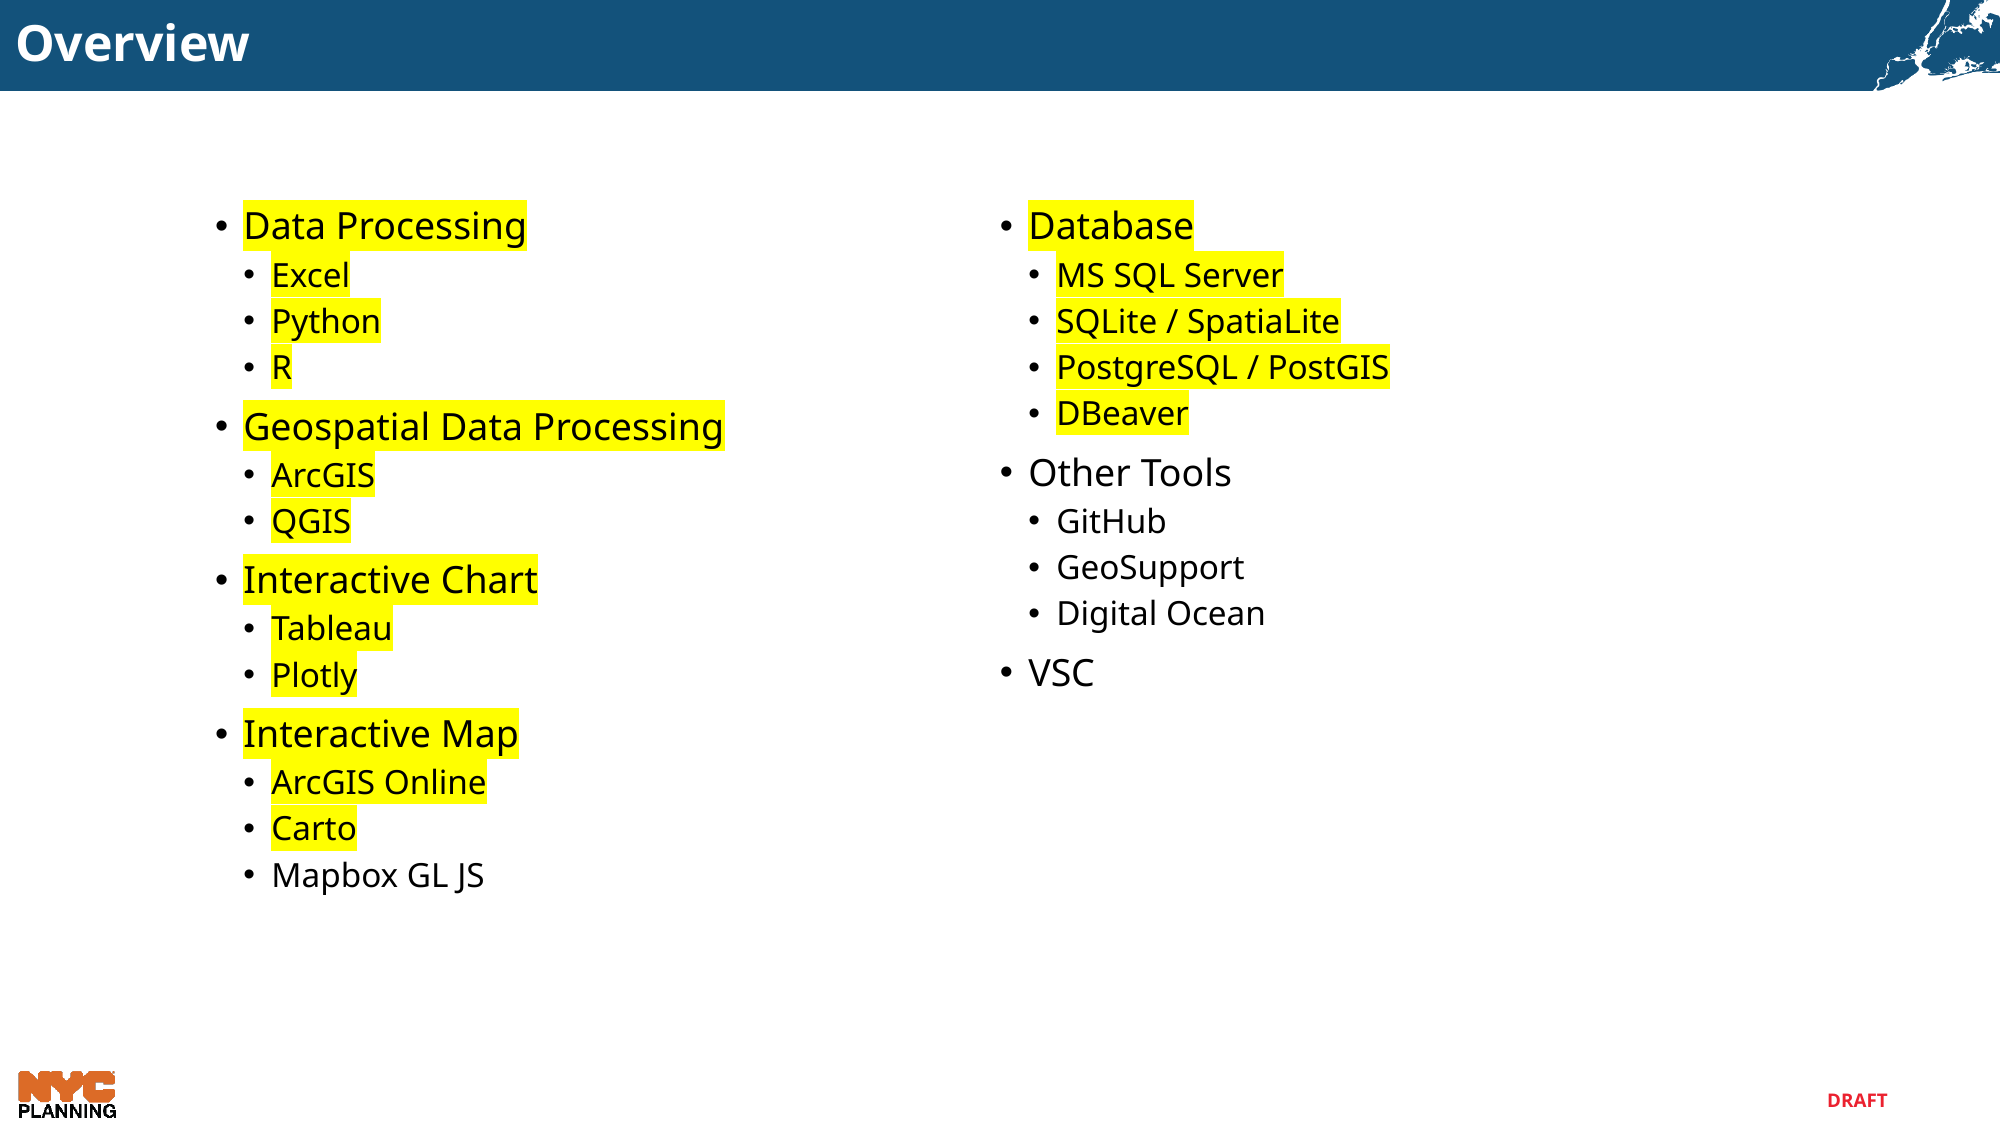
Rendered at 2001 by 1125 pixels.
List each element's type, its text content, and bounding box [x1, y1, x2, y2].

picture [1800, 0, 2000, 91]
title Overview [0, 0, 1800, 91]
list Data Processing Excel Python R Geospatial Data Processing ArcGIS QGIS Interactive Chart Tableau Plotly Interactive Map ArcGIS Online Carto Mapbox GL JS Database MS SQL Server SQLite / SpatiaLite PostgreSQL / PostGIS DBeaver Other Tools GitHub GeoSupport Digital Ocean VSC [200, 200, 1800, 950]
picture [16, 1069, 117, 1119]
